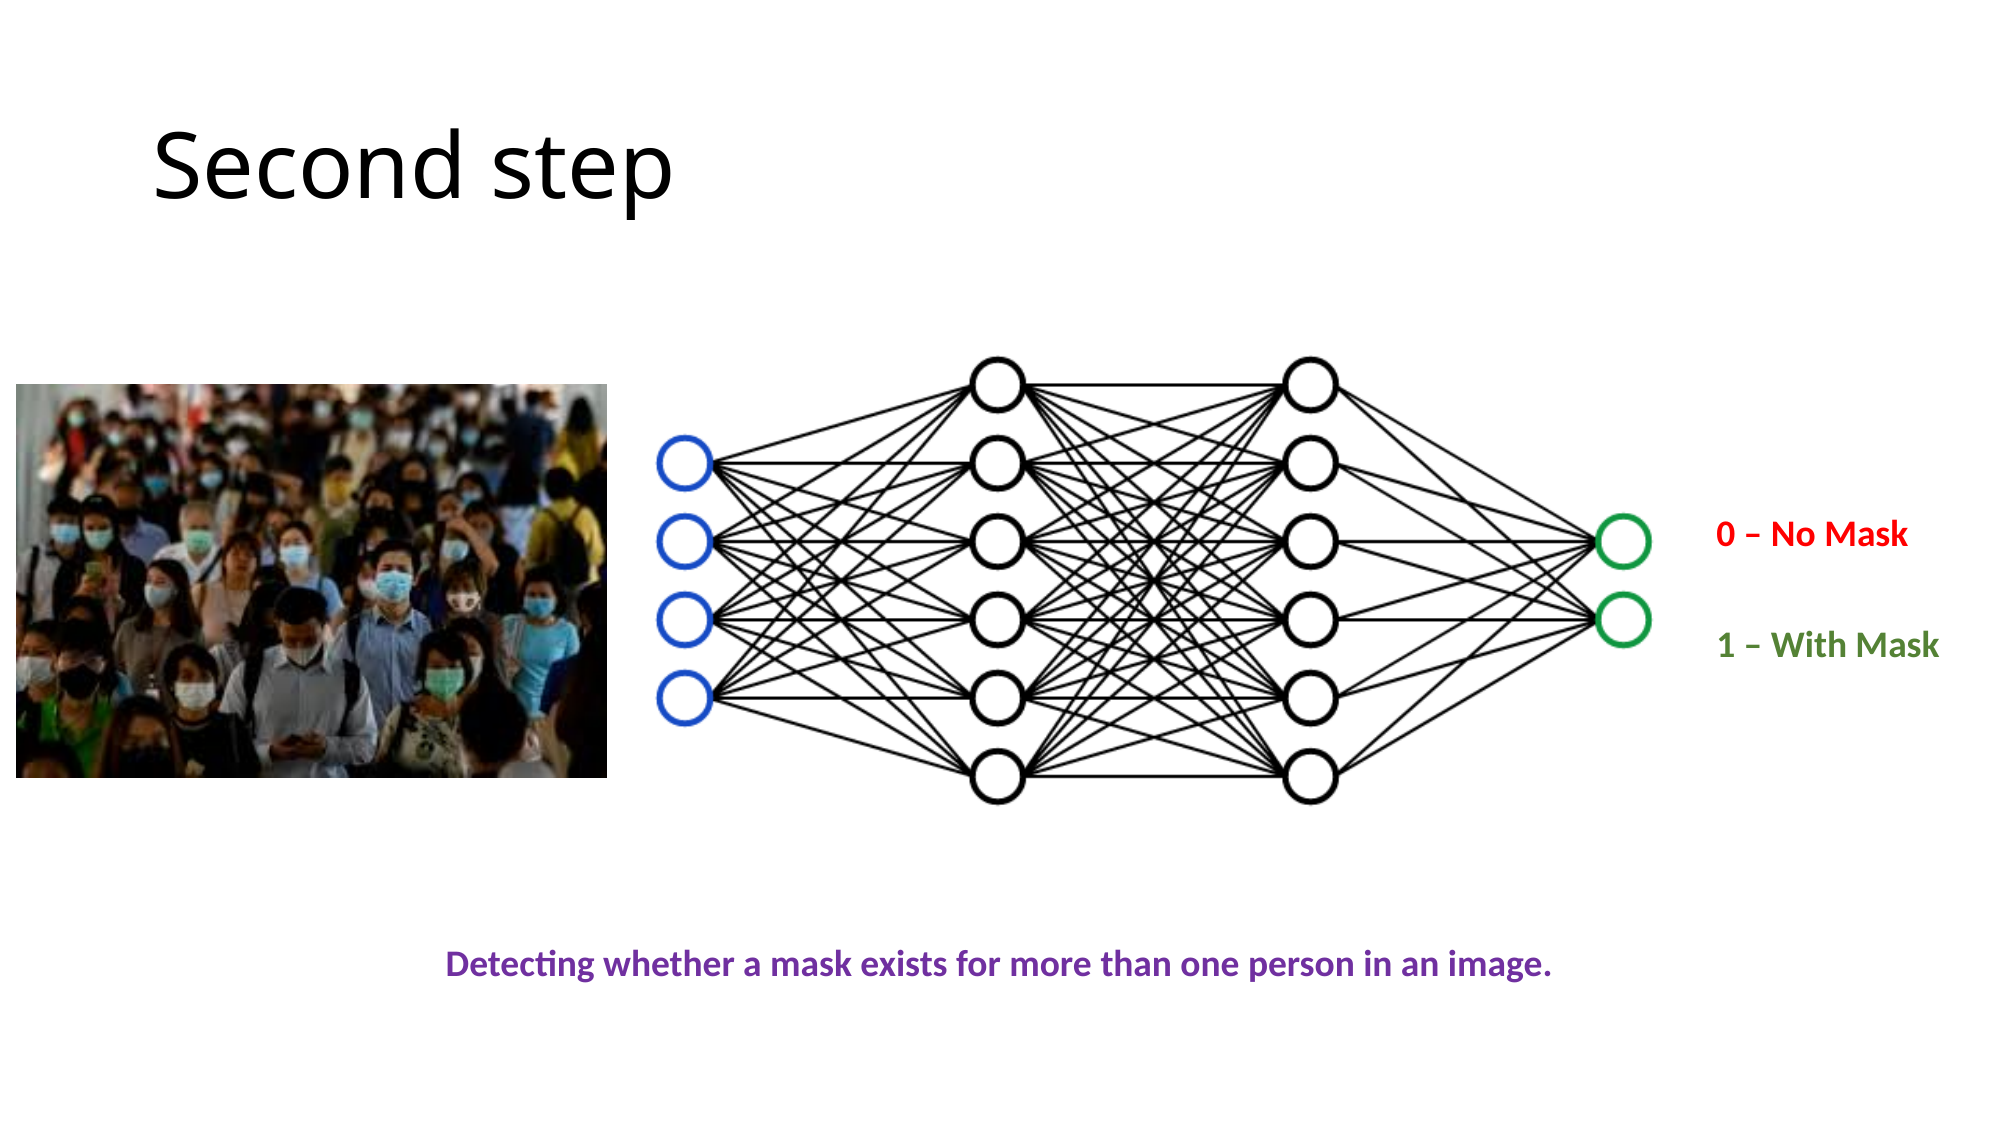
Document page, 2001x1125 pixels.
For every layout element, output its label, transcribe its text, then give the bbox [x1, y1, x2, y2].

text_box 0 – No Mask [1702, 501, 2000, 562]
text_box 1 – With Mask [1702, 612, 2000, 673]
title Second step [137, 59, 1863, 278]
picture [16, 307, 1702, 855]
text_box Detecting whether a mask exists for more than one person in an image. [430, 931, 1570, 992]
